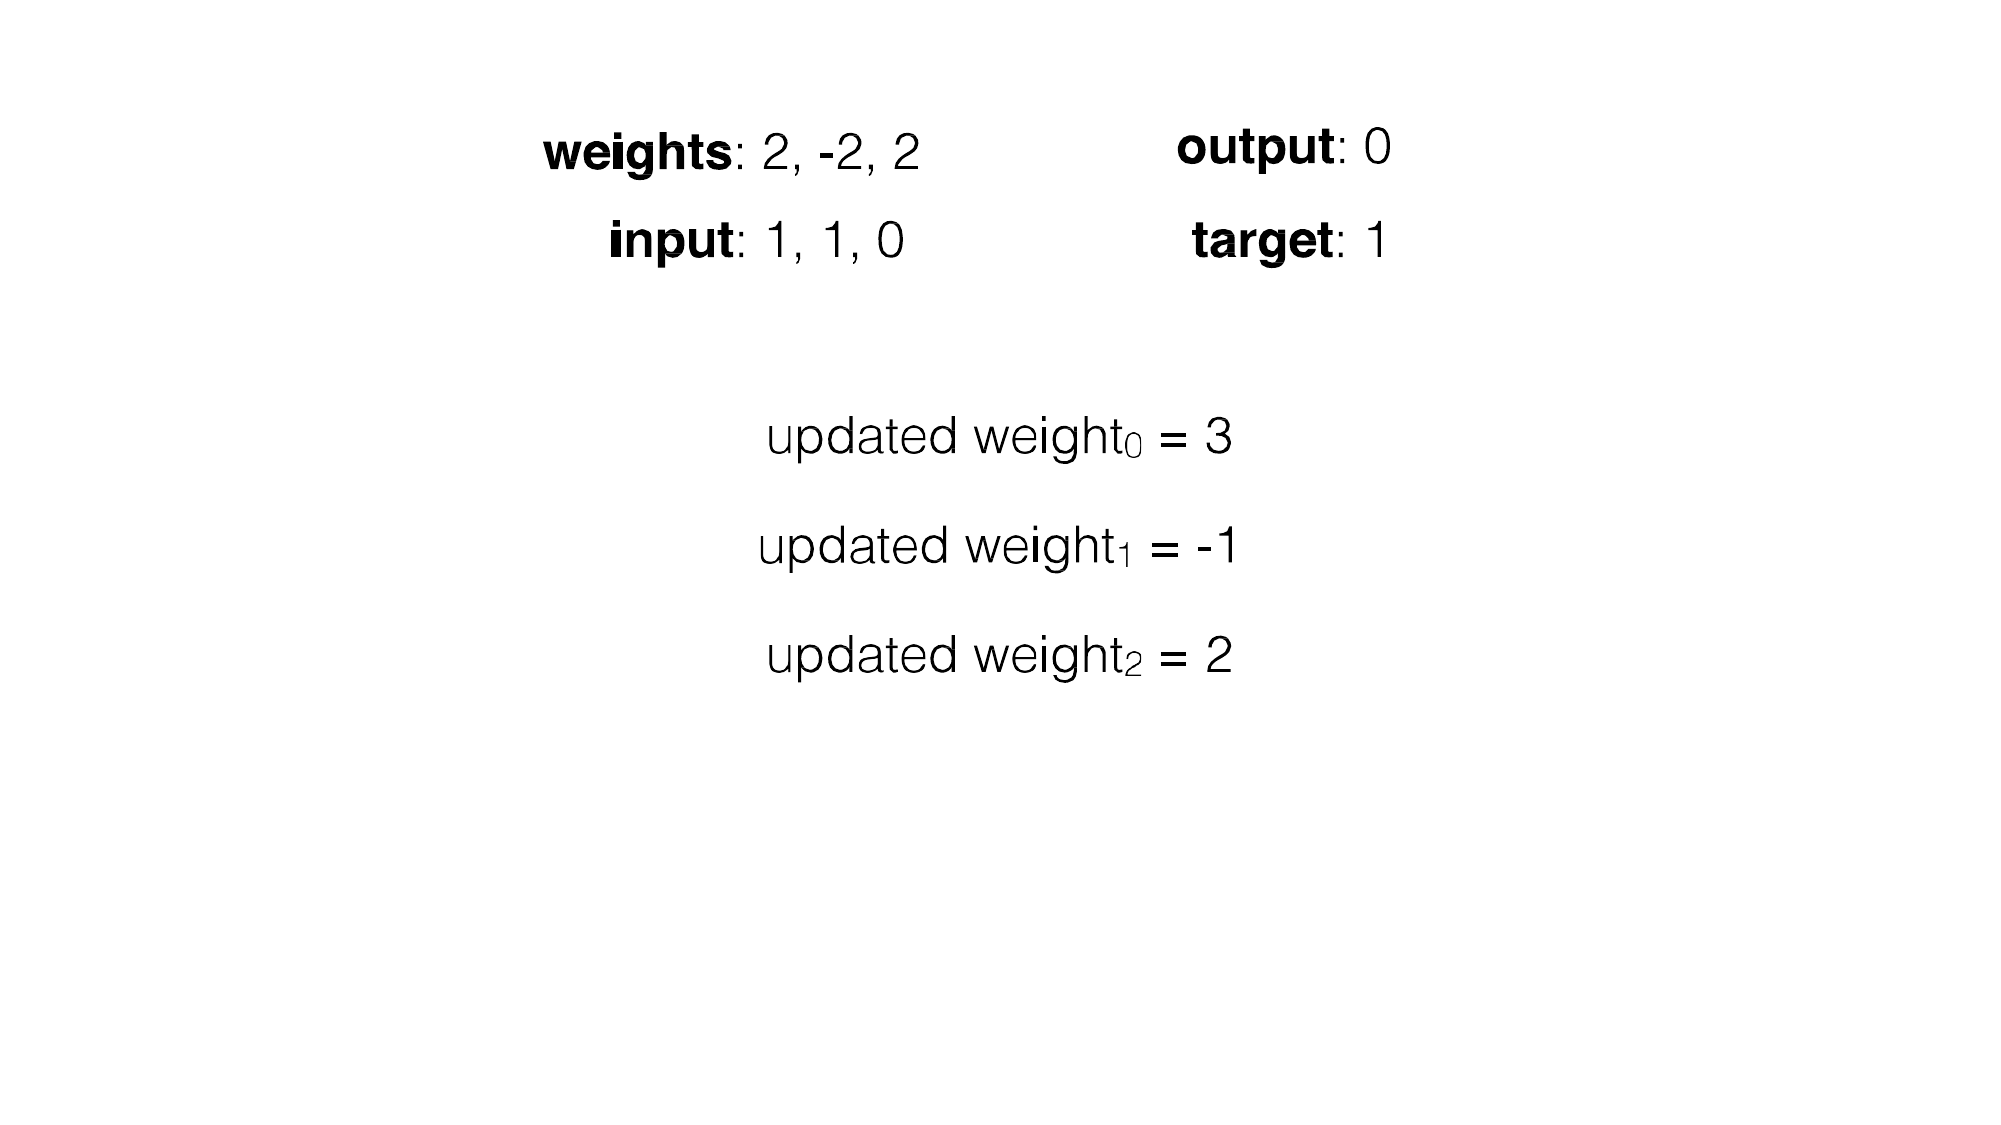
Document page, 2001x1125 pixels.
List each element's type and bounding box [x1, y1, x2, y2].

text_box [626, 229, 652, 257]
text_box [894, 132, 919, 169]
text_box [798, 644, 823, 683]
text_box [583, 141, 611, 170]
text_box [837, 132, 862, 169]
text_box [1119, 542, 1128, 567]
text_box [1289, 229, 1317, 258]
text_box [1012, 644, 1037, 673]
text_box [1368, 220, 1381, 257]
text_box [893, 535, 917, 564]
text_box [853, 252, 858, 264]
text_box [1207, 635, 1232, 672]
text_box [1317, 222, 1333, 258]
text_box [1258, 135, 1286, 174]
text_box [769, 426, 791, 454]
text_box [1192, 222, 1208, 258]
text_box [1101, 528, 1114, 564]
text_box [657, 229, 685, 268]
text_box [614, 132, 622, 139]
text_box [825, 220, 839, 257]
text_box [798, 425, 823, 464]
text_box [973, 426, 1010, 454]
text_box [965, 536, 1001, 563]
text_box [1258, 229, 1286, 269]
text_box [543, 141, 582, 170]
text_box [1052, 425, 1077, 464]
text_box [795, 164, 799, 176]
text_box [612, 220, 620, 227]
text_box [687, 134, 704, 170]
text_box [1365, 127, 1390, 164]
text_box [828, 635, 853, 673]
text_box [1177, 135, 1206, 165]
text_box [1289, 136, 1315, 164]
text_box [1044, 535, 1069, 574]
text_box [768, 220, 782, 257]
text_box [901, 644, 926, 673]
text_box [878, 220, 903, 258]
text_box [689, 229, 714, 258]
text_box [868, 164, 873, 176]
text_box [828, 416, 853, 454]
text_box [1110, 419, 1123, 454]
text_box [885, 638, 898, 673]
text_box [706, 141, 732, 170]
text_box [1125, 651, 1142, 676]
text_box [921, 525, 947, 564]
text_box [901, 425, 926, 454]
text_box [1210, 136, 1236, 164]
text_box [1239, 128, 1255, 164]
text_box [1076, 525, 1098, 563]
text_box [930, 416, 955, 454]
text_box [1012, 425, 1037, 454]
text_box [1110, 638, 1123, 673]
text_box [858, 644, 884, 673]
text_box [1084, 416, 1106, 454]
text_box [858, 425, 884, 454]
text_box [769, 645, 791, 673]
text_box [1125, 432, 1142, 458]
text_box [850, 535, 876, 564]
text_box [789, 535, 814, 573]
text_box [659, 132, 685, 170]
text_box [1240, 229, 1257, 257]
text_box [1210, 229, 1237, 258]
text_box [1219, 526, 1232, 563]
text_box [1318, 128, 1334, 164]
text_box [796, 252, 801, 264]
text_box [877, 528, 890, 564]
text_box [819, 525, 844, 564]
text_box [626, 141, 653, 181]
text_box [763, 132, 788, 169]
text_box [760, 536, 782, 564]
text_box [1052, 644, 1077, 683]
text_box [1003, 535, 1028, 564]
text_box [1084, 635, 1106, 672]
text_box [885, 419, 898, 454]
text_box [930, 635, 955, 673]
text_box [717, 222, 734, 258]
text_box [973, 645, 1010, 672]
text_box [1206, 416, 1231, 454]
